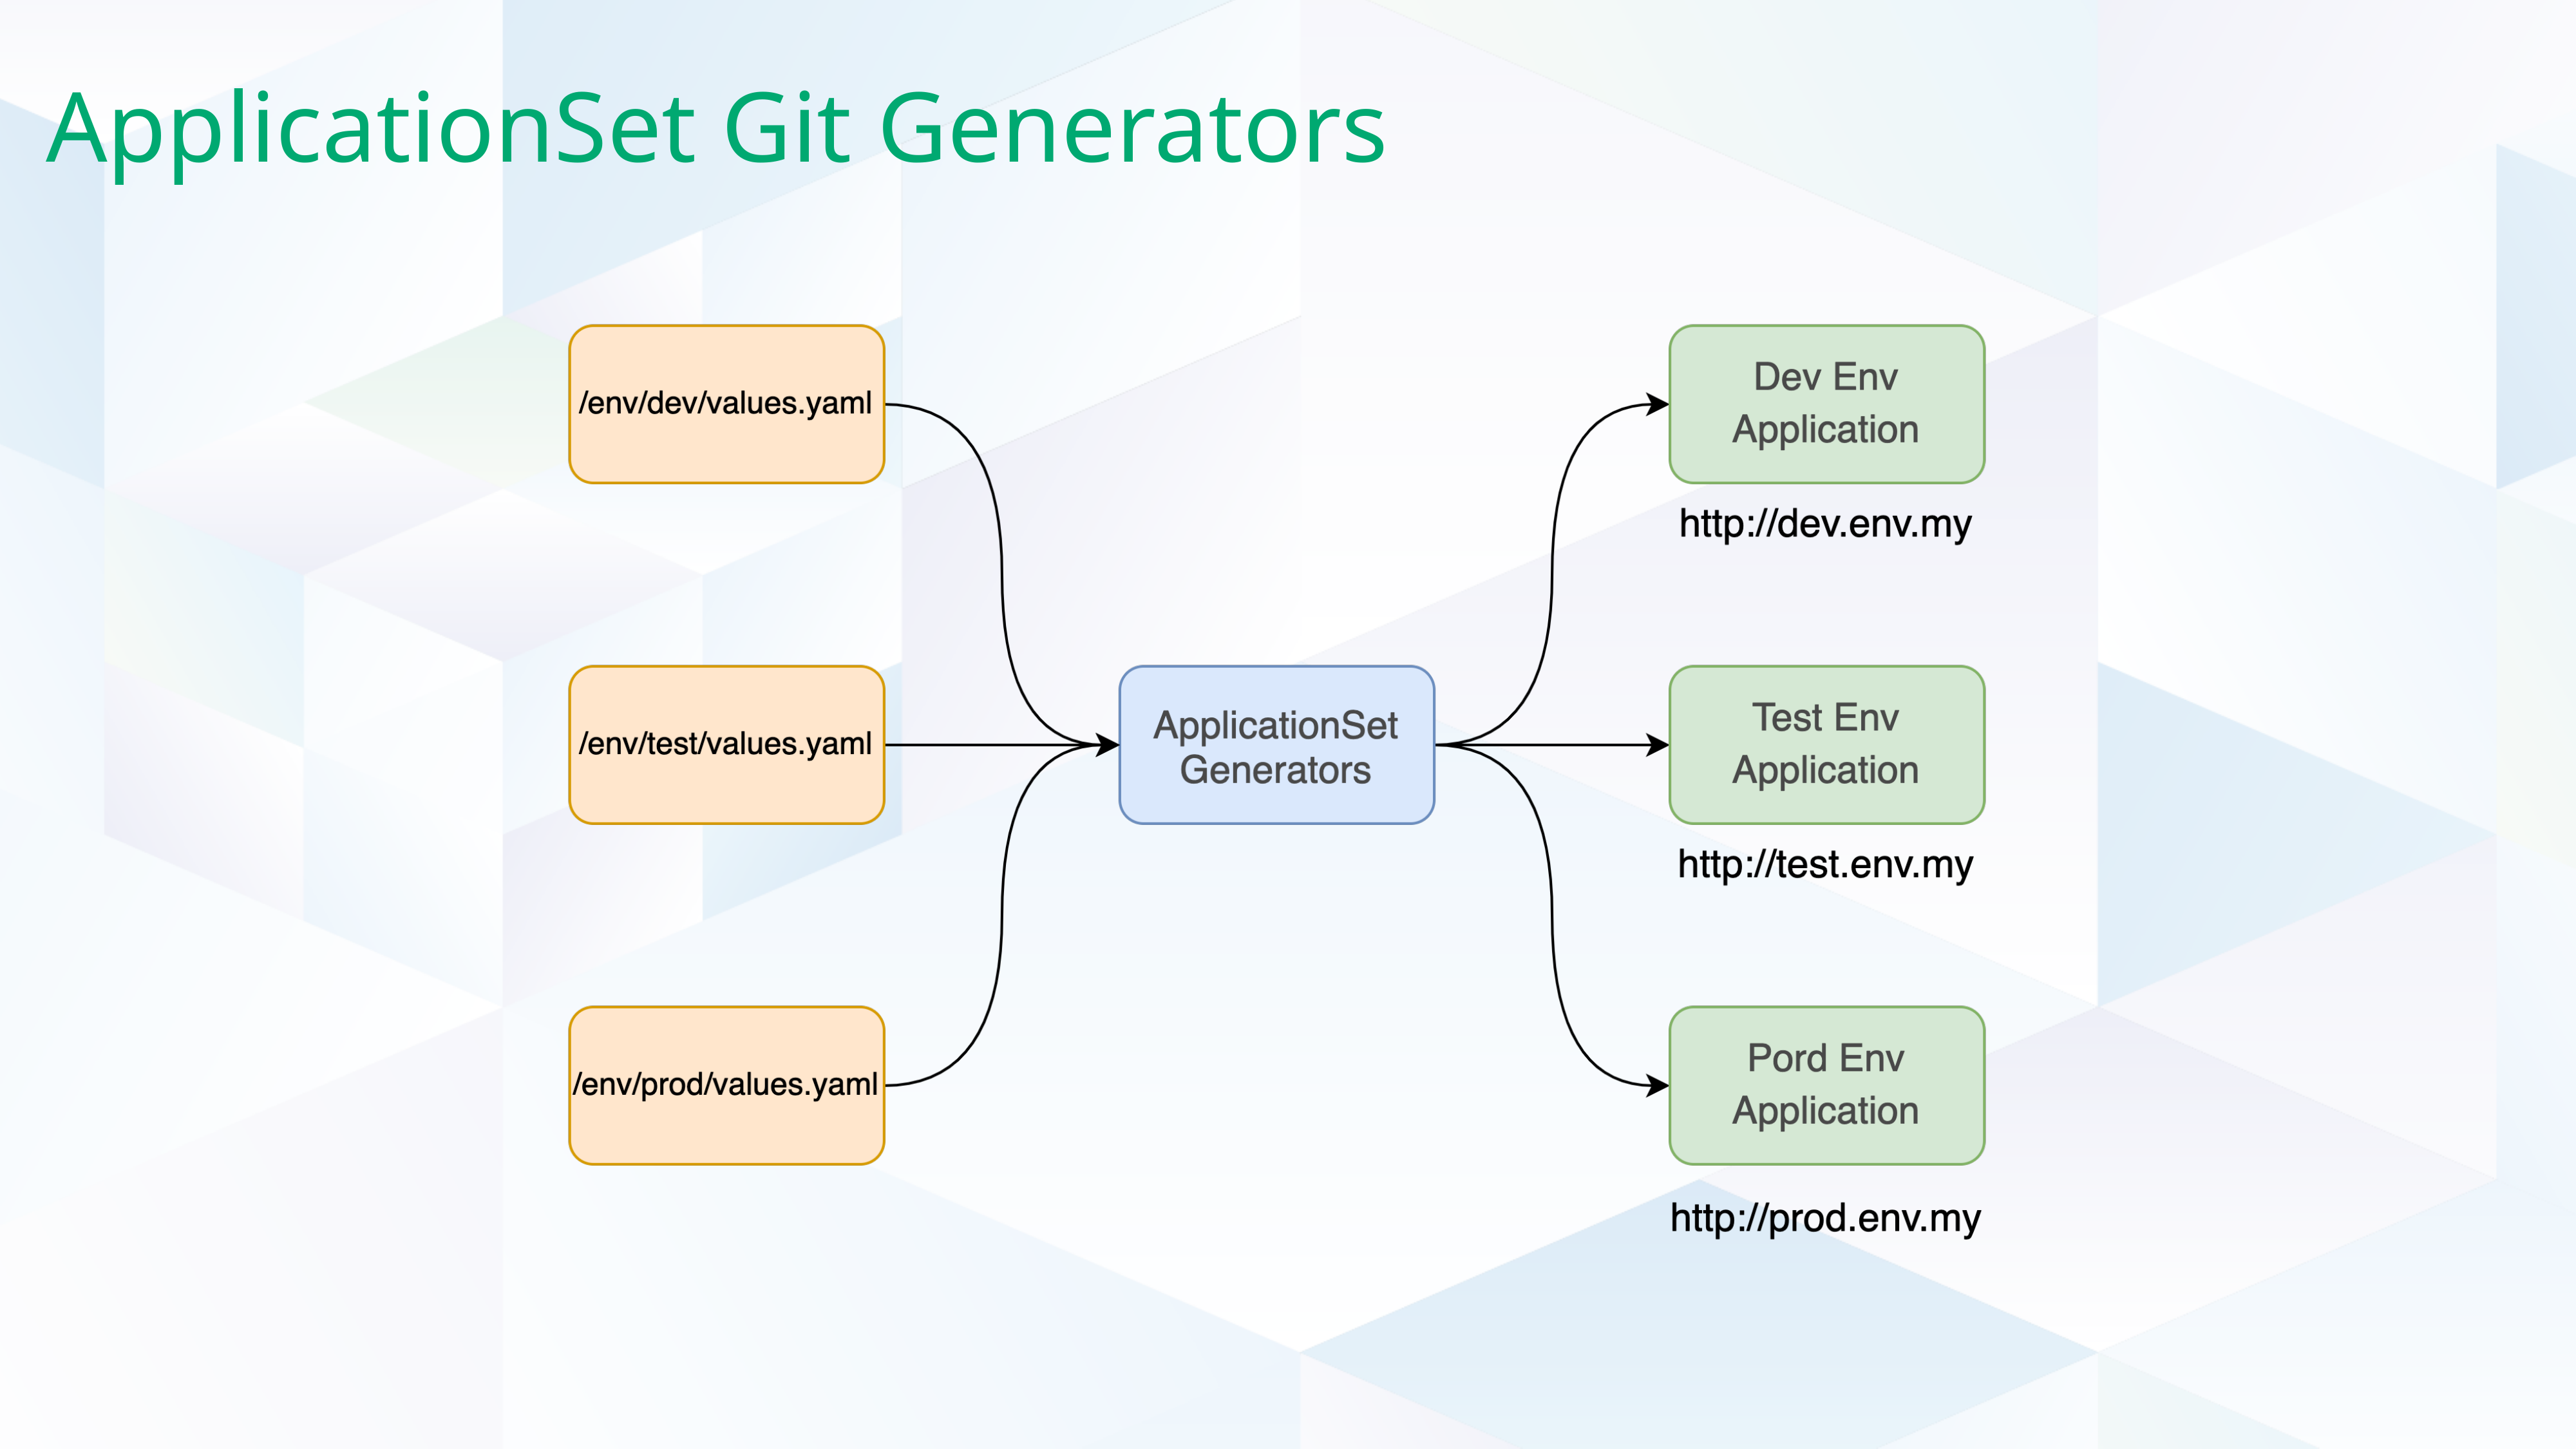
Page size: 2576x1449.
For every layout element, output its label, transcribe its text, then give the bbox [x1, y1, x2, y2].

title ApplicationSet Git Generators [40, 9, 1916, 187]
picture [0, 0, 2576, 1449]
